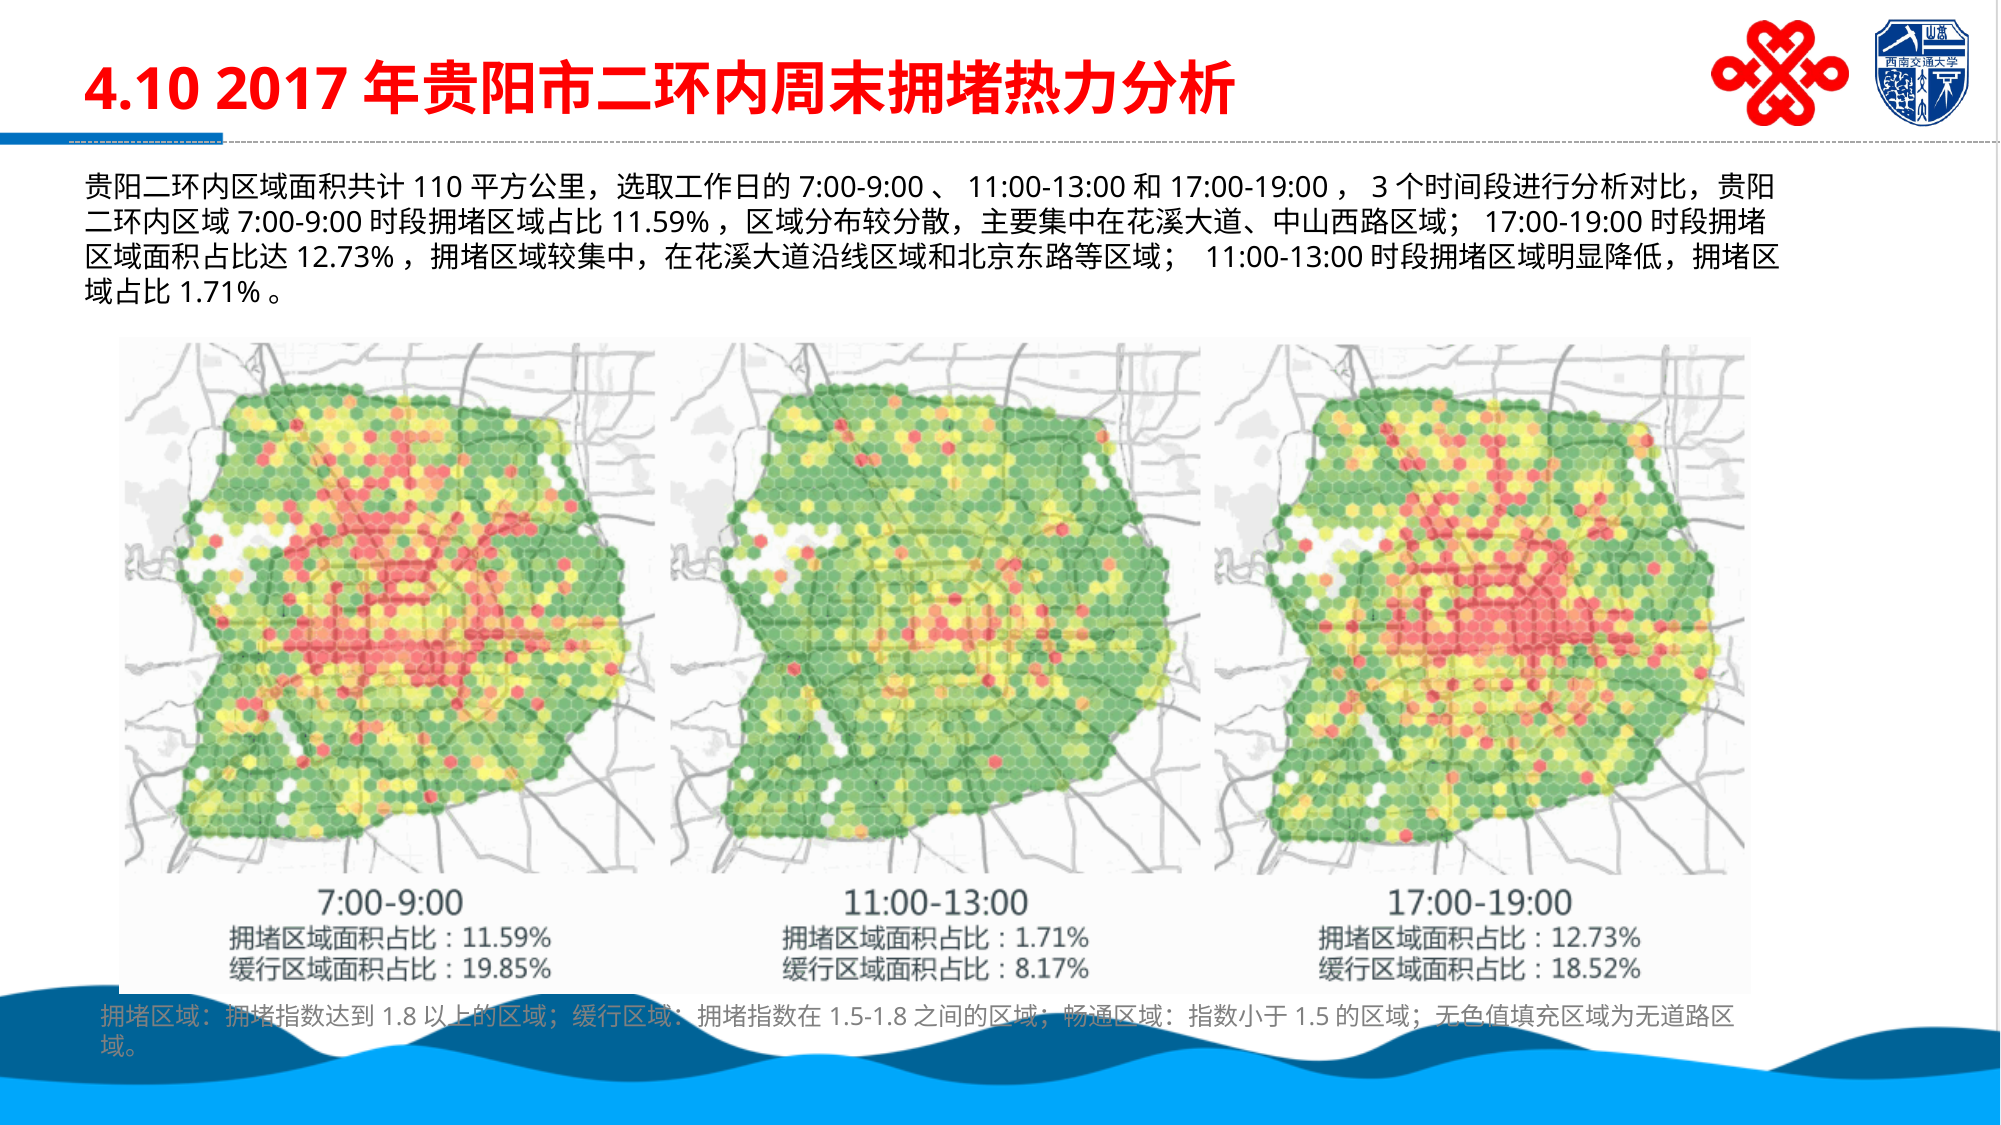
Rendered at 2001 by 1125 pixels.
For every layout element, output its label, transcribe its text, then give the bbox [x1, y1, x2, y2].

text_box 贵阳二环内区域面积共计110平方公里，选取工作日的7:00-9:00、11:00-13:00和17:00-19:00，3个时间段进行分析对比，贵阳二环内区域7:00-9:00时段拥堵区域占比11.59%，区域分布较分散，主要集中在花溪大道、中山西路区域；17:00-19:00时段拥堵区域面积占比达12.73%，拥堵区域较集中，在花溪大道沿线区域和北京东路等区域； 11:00-13:00时段拥堵区域明显降低，拥堵区域占比1.71%。 [69, 161, 1802, 316]
picture [0, 0, 2001, 1042]
slide_number [1412, 1042, 1863, 1103]
text_box 拥堵区域：拥堵指数达到1.8以上的区域；缓行区域：拥堵指数在1.5-1.8之间的区域；畅通区域：指数小于1.5的区域；无色值填充区域为无道路区域。 [85, 993, 1785, 1069]
text_box 4.10 2017年贵阳市二环内周末拥堵热力分析 [69, 43, 1344, 130]
